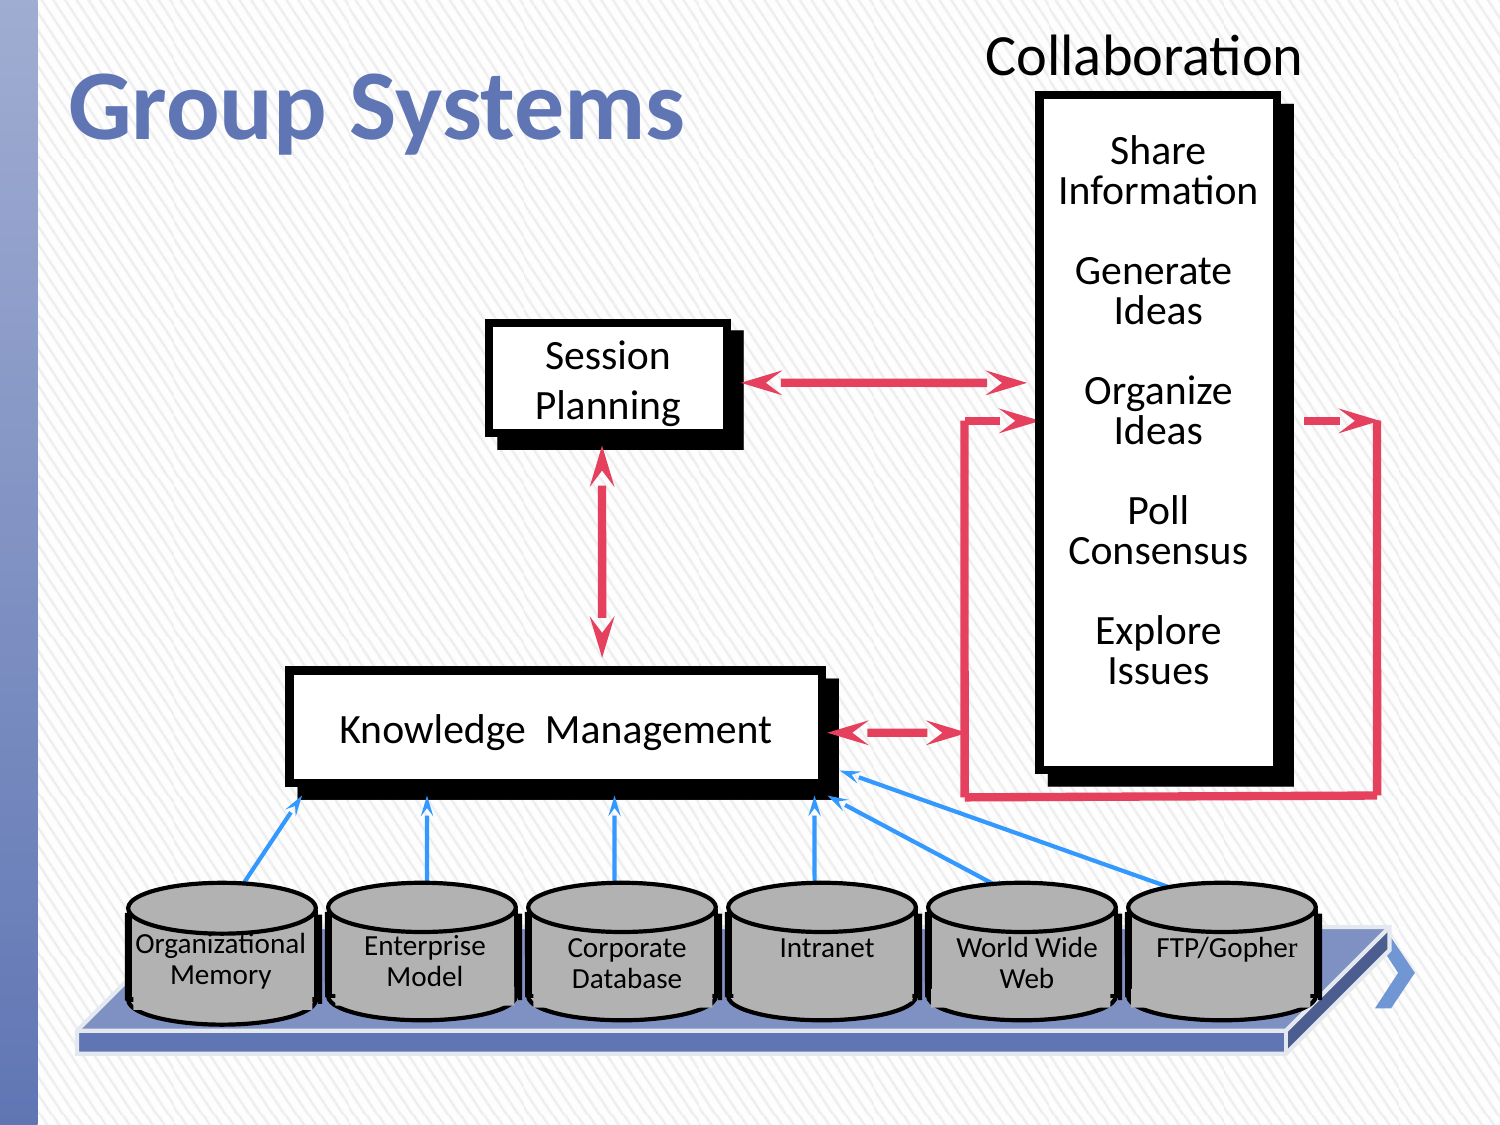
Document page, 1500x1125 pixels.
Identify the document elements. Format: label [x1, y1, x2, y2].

text_box [49, 8, 1390, 1054]
